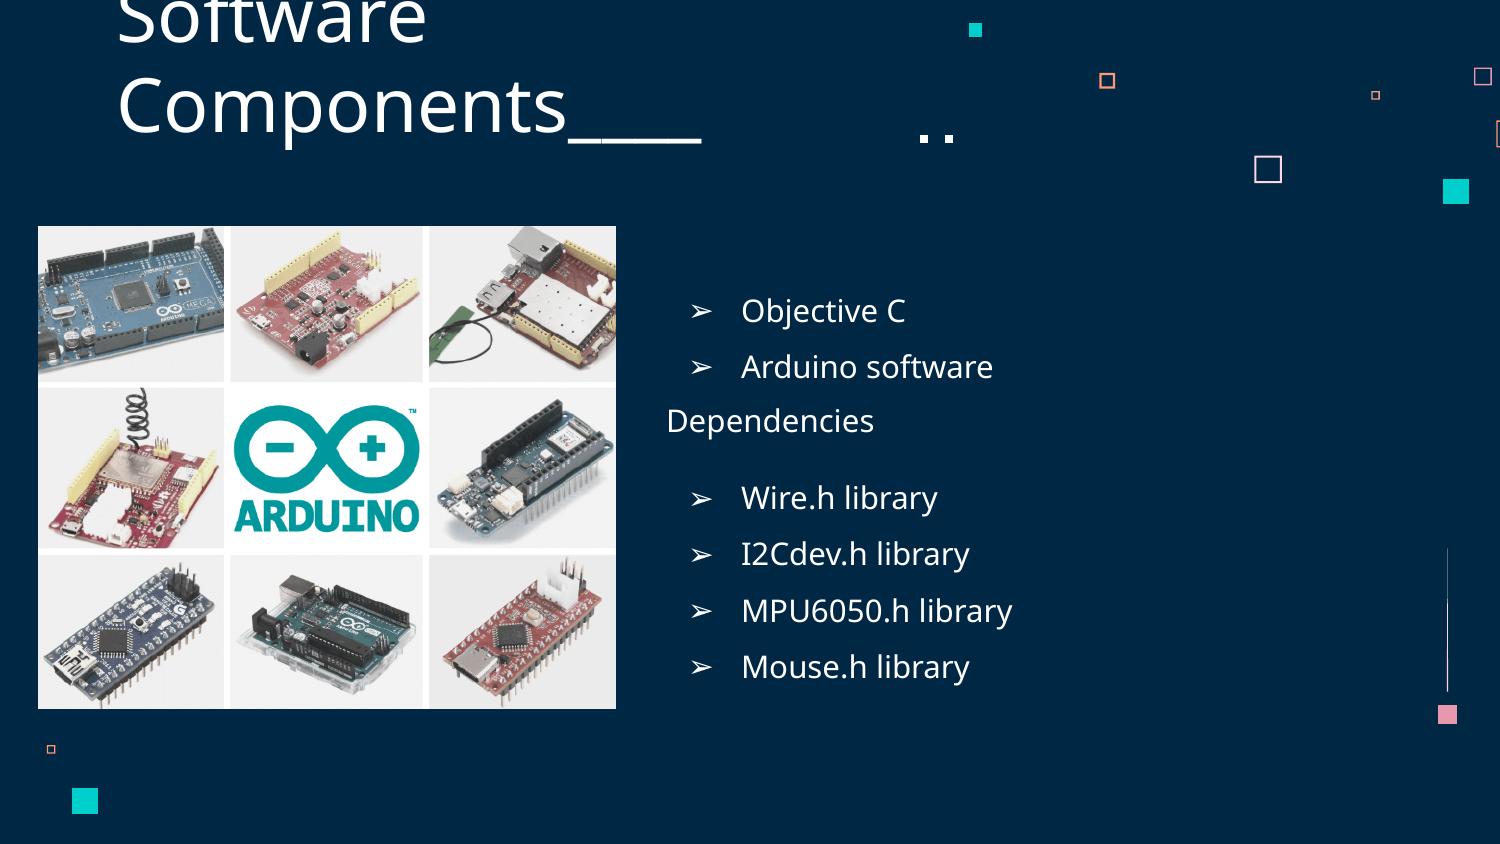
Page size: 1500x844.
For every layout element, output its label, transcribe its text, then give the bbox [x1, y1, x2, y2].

text_box Objective C Arduino software Dependencies Wire.h library I2Cdev.h library MPU6050.h library Mouse.h library [650, 264, 1458, 735]
picture [38, 226, 617, 709]
text_box [944, 133, 955, 144]
text_box [919, 133, 930, 144]
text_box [1437, 548, 1458, 725]
title Software Components____ [101, 67, 948, 163]
